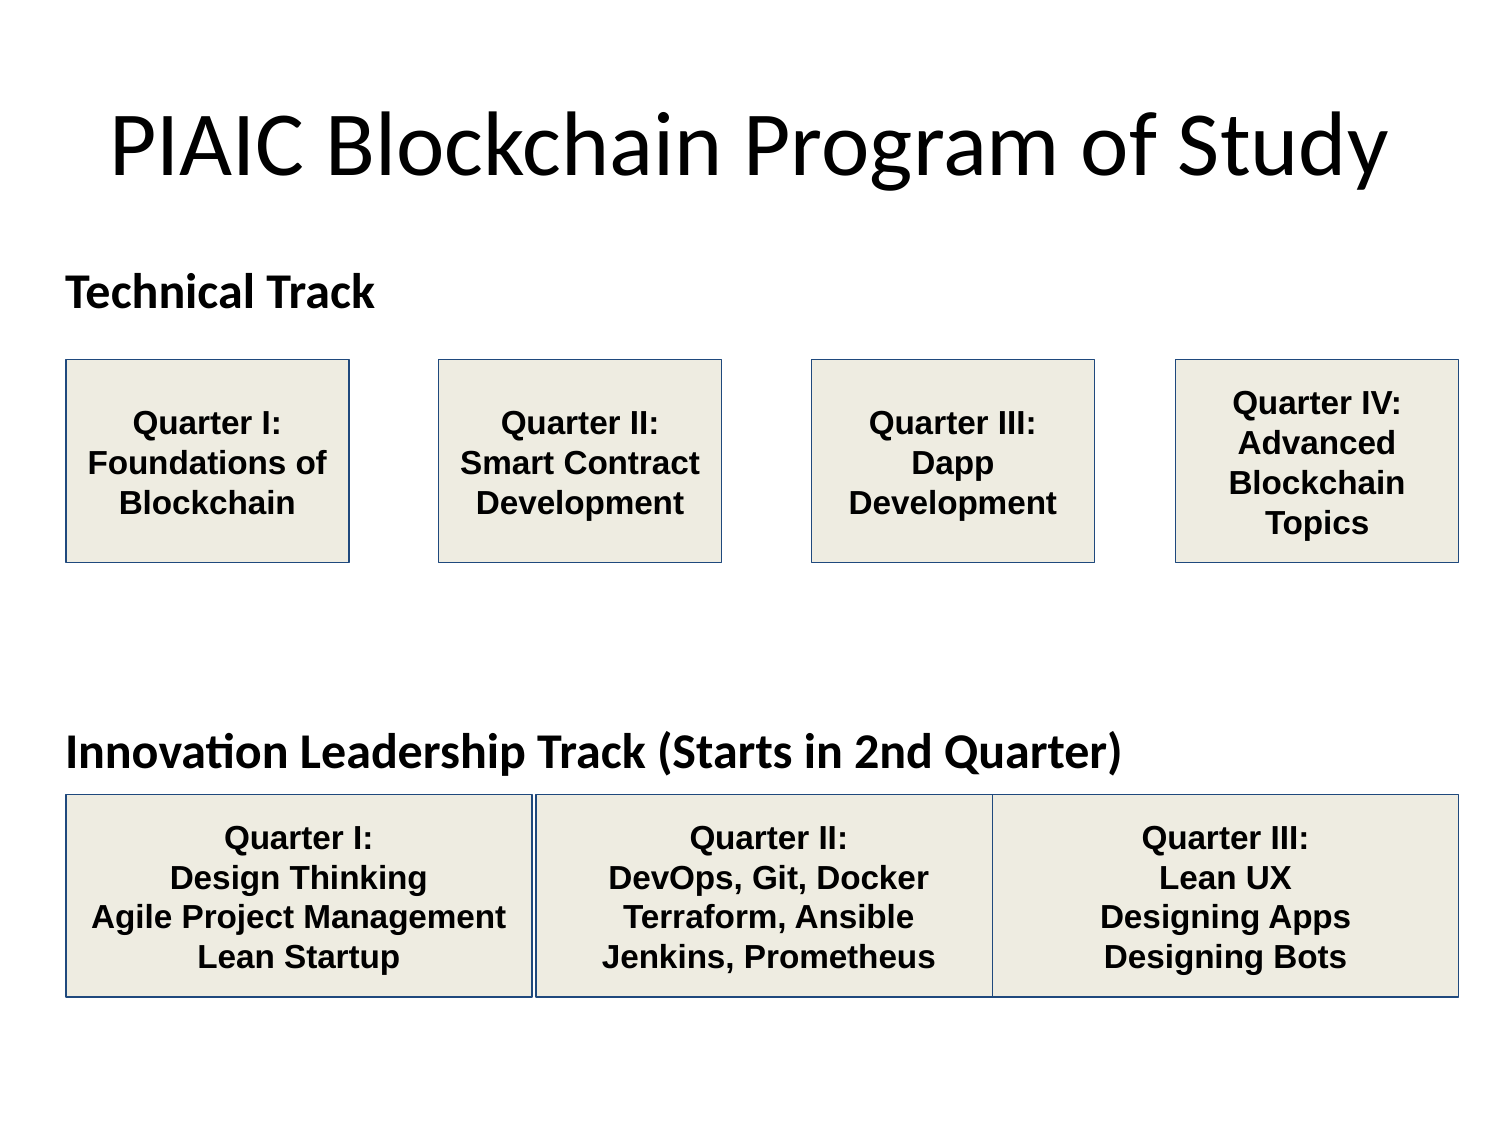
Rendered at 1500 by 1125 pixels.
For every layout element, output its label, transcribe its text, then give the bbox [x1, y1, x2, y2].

text_box Quarter III: Lean UX Designing Apps Designing Bots [992, 794, 1459, 998]
text_box Innovation Leadership Track (Starts in 2nd Quarter) [50, 703, 1255, 795]
text_box Quarter I: Foundations of Blockchain [65, 359, 349, 563]
text_box Technical Track [50, 244, 1255, 335]
title PIAIC Blockchain Program of Study [75, 45, 1425, 233]
text_box Quarter IV: Advanced Blockchain Topics [1175, 359, 1459, 563]
text_box Quarter III: Dapp Development [811, 359, 1095, 563]
text_box Quarter I: Design Thinking Agile Project Management Lean Startup [65, 794, 532, 998]
text_box Quarter II: Smart Contract Development [438, 359, 722, 563]
text_box Quarter II: DevOps, Git, Docker Terraform, Ansible Jenkins, Prometheus [535, 794, 992, 998]
